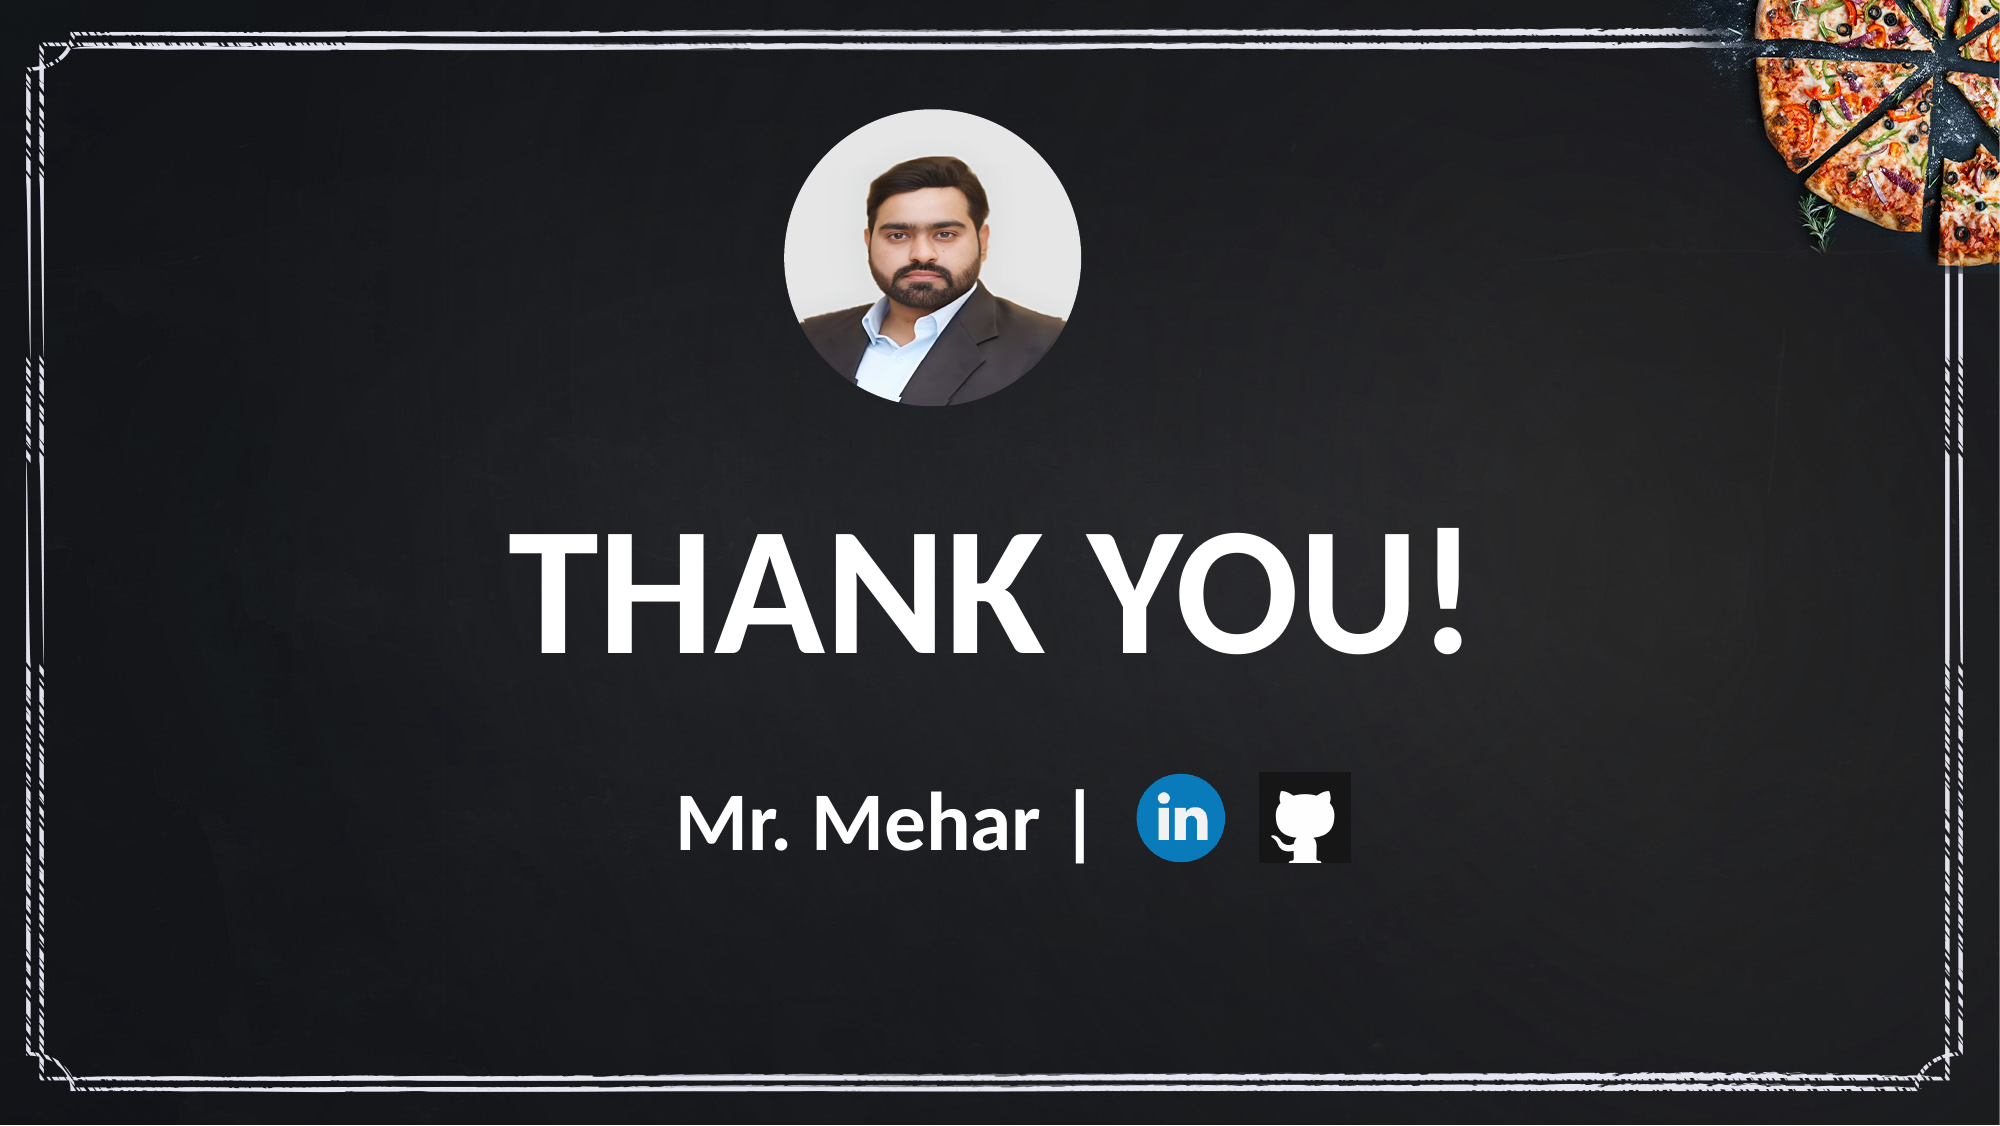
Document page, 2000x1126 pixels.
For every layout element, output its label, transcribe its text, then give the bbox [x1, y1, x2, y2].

picture [0, 0, 2000, 1125]
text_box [515, 751, 1351, 884]
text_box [780, 105, 1086, 410]
text_box THANK YOU! [42, 462, 1945, 699]
